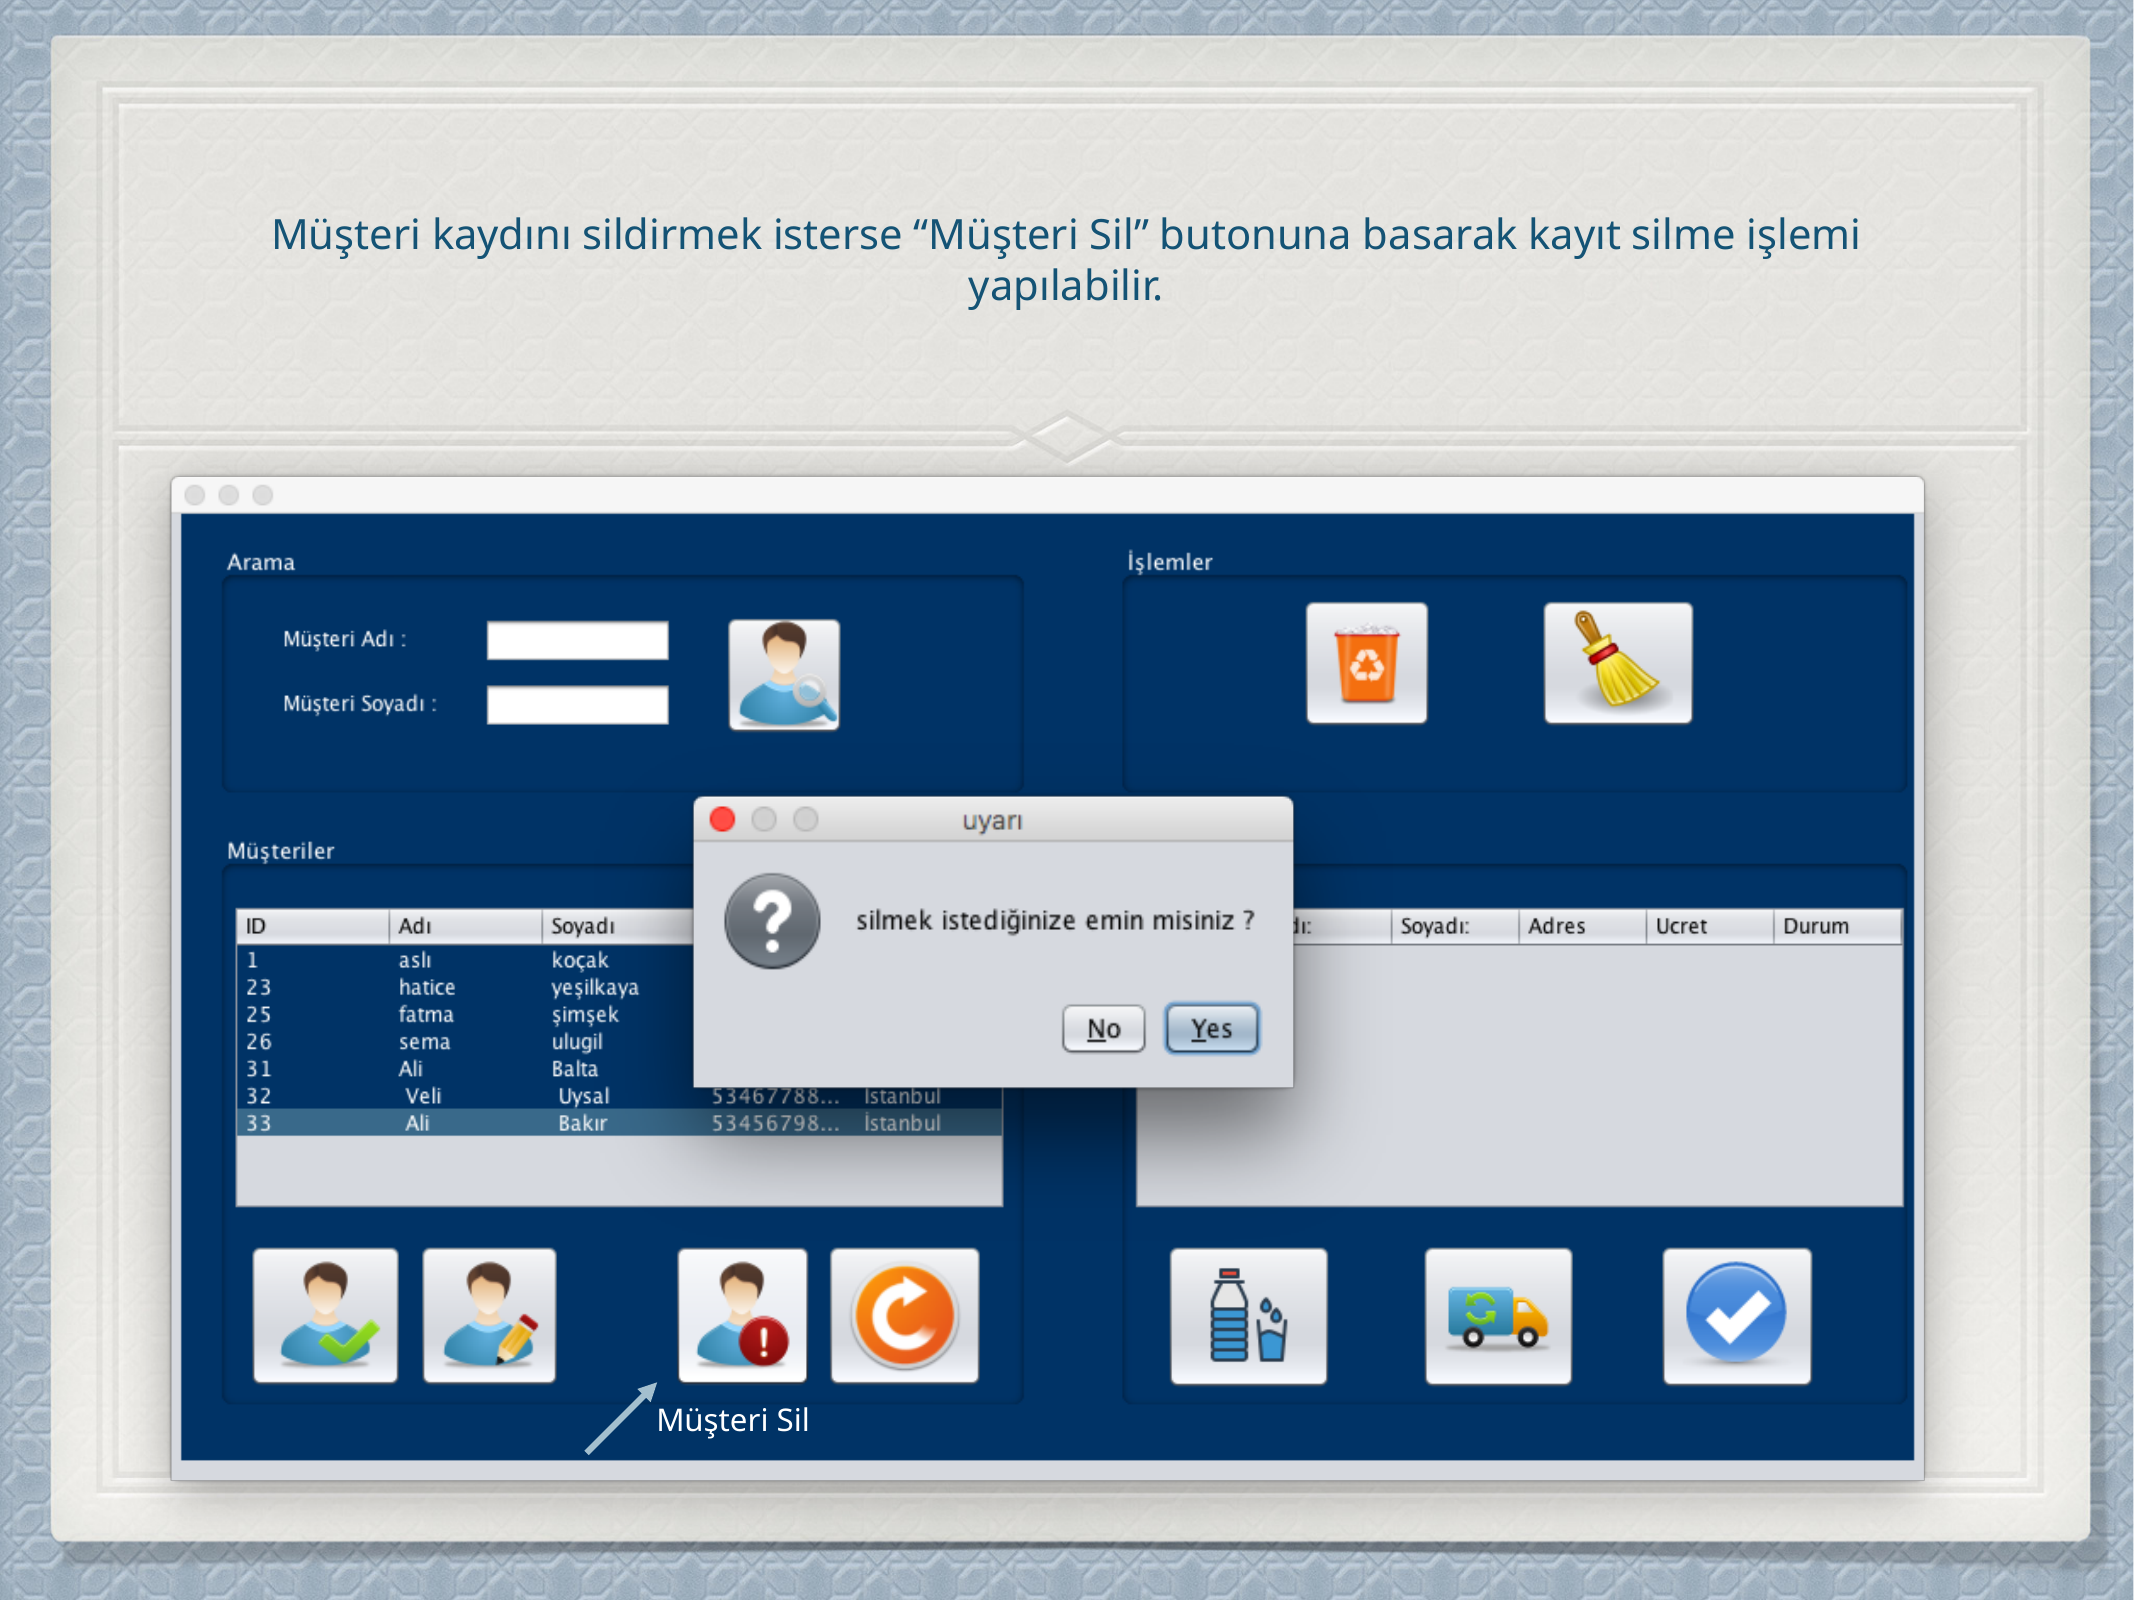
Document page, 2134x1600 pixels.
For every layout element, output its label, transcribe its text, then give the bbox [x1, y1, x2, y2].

picture [0, 0, 2134, 1600]
title Müşteri kaydını sildirmek isterse “Müşteri Sil” butonuna basarak kayıt silme işlemi yapılabilir. [207, 122, 1926, 395]
